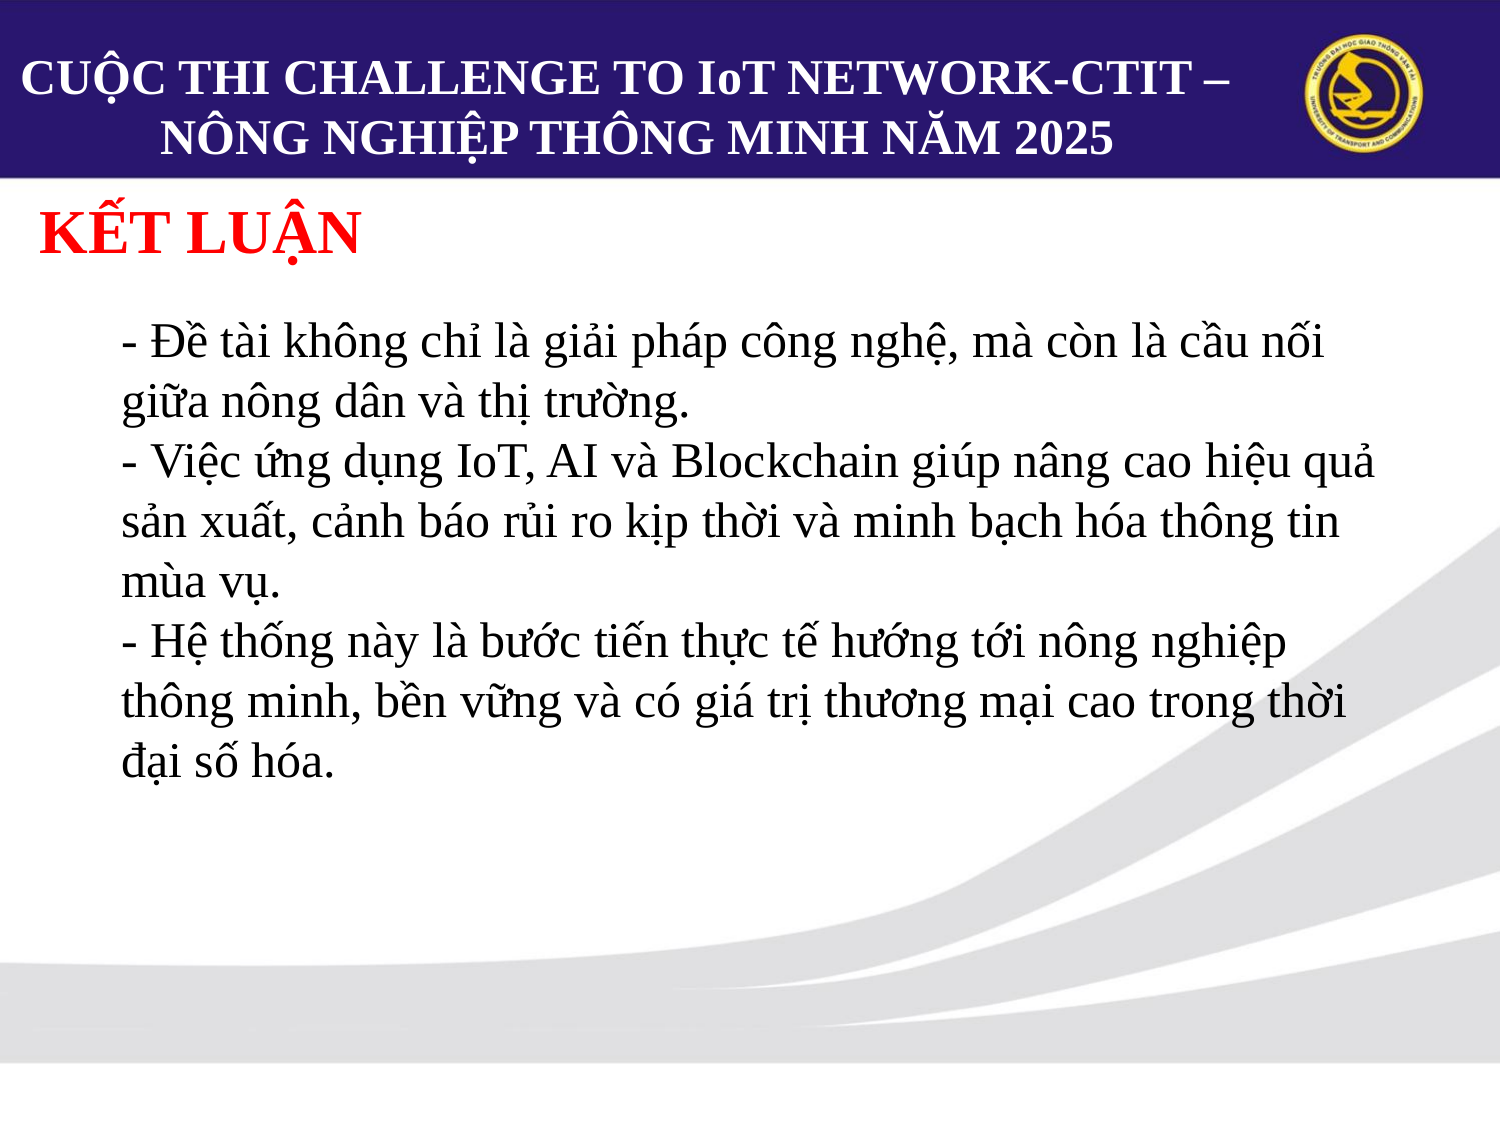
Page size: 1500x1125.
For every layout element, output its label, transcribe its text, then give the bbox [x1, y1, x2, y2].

picture [0, 0, 1500, 1125]
text_box - Đề tài không chỉ là giải pháp công nghệ, mà còn là cầu nối giữa nông dân và thị trường. - Việc ứng dụng IoT, AI và Blockchain giúp nâng cao hiệu quả sản xuất, cảnh báo rủi ro kịp thời và minh bạch hóa thông tin mùa vụ. - Hệ thống này là bước tiến thực tế hướng tới nông nghiệp thông minh, bền vững và có giá trị thương mại cao trong thời đại số hóa. [106, 300, 1394, 796]
text_box CUỘC THI CHALLENGE TO IoT NETWORK-CTIT – NÔNG NGHIỆP THÔNG MINH NĂM 2025 [0, 37, 1288, 173]
text_box KẾT LUẬN [24, 184, 1325, 274]
